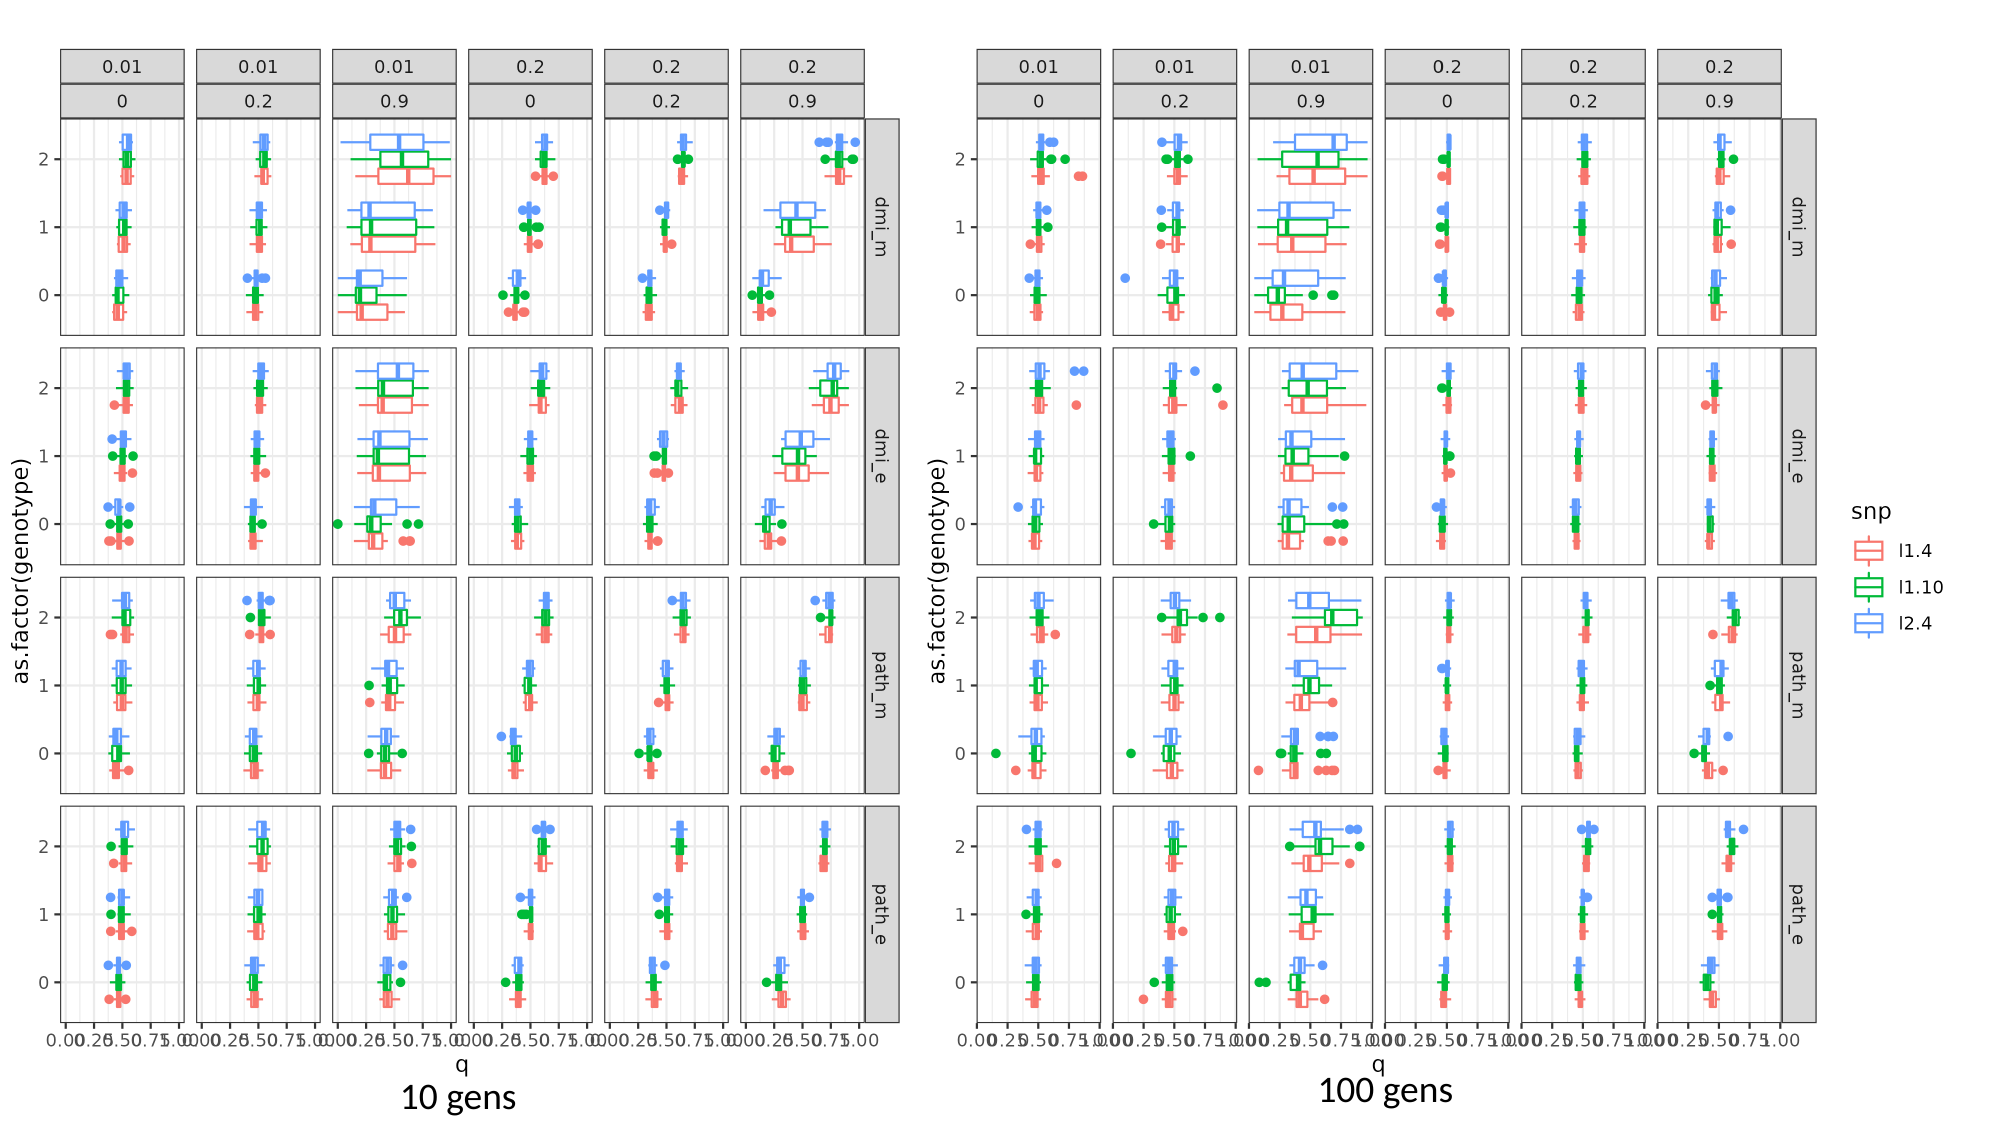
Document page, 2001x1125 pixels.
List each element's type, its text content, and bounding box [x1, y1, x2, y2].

text_box 100 gens [1262, 1088, 1509, 1117]
picture [0, 37, 1967, 1088]
text_box 10 gens [335, 1088, 582, 1125]
